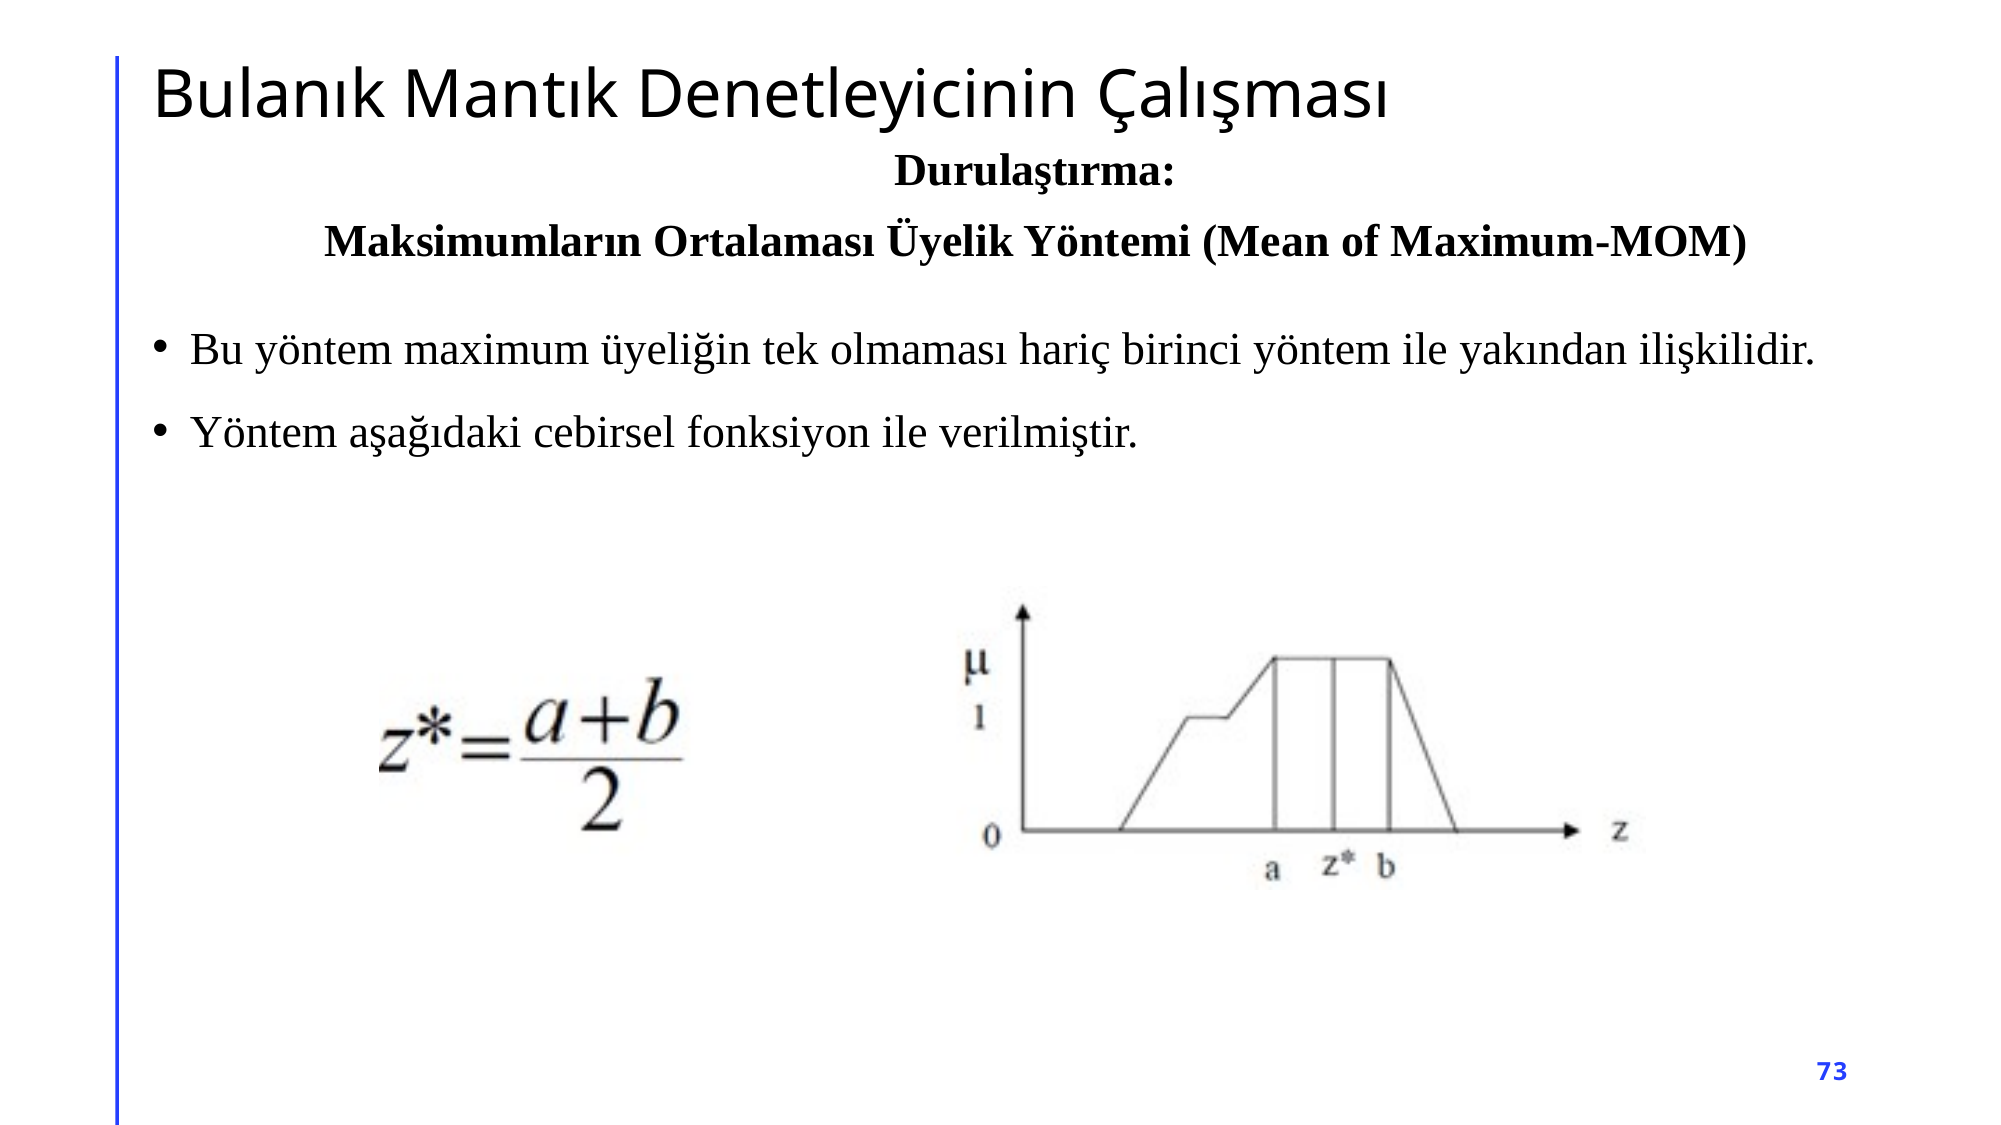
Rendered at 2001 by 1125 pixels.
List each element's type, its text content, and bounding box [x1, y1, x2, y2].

title Bulanık Mantık Denetleyicinin Çalışması [137, 46, 1863, 128]
list Durulaştırma: Maksimumların Ortalaması Üyelik Yöntemi (Mean of Maximum-MOM) Bu yöntem maximum üyeliğin tek olmaması hariç birinci yöntem ile yakından ilişkilidir. Yöntem aşağıdaki cebirsel fonksiyon ile verilmiştir. [137, 128, 1935, 1066]
slide_number 73 [1412, 1066, 1863, 1103]
picture [378, 586, 1646, 890]
